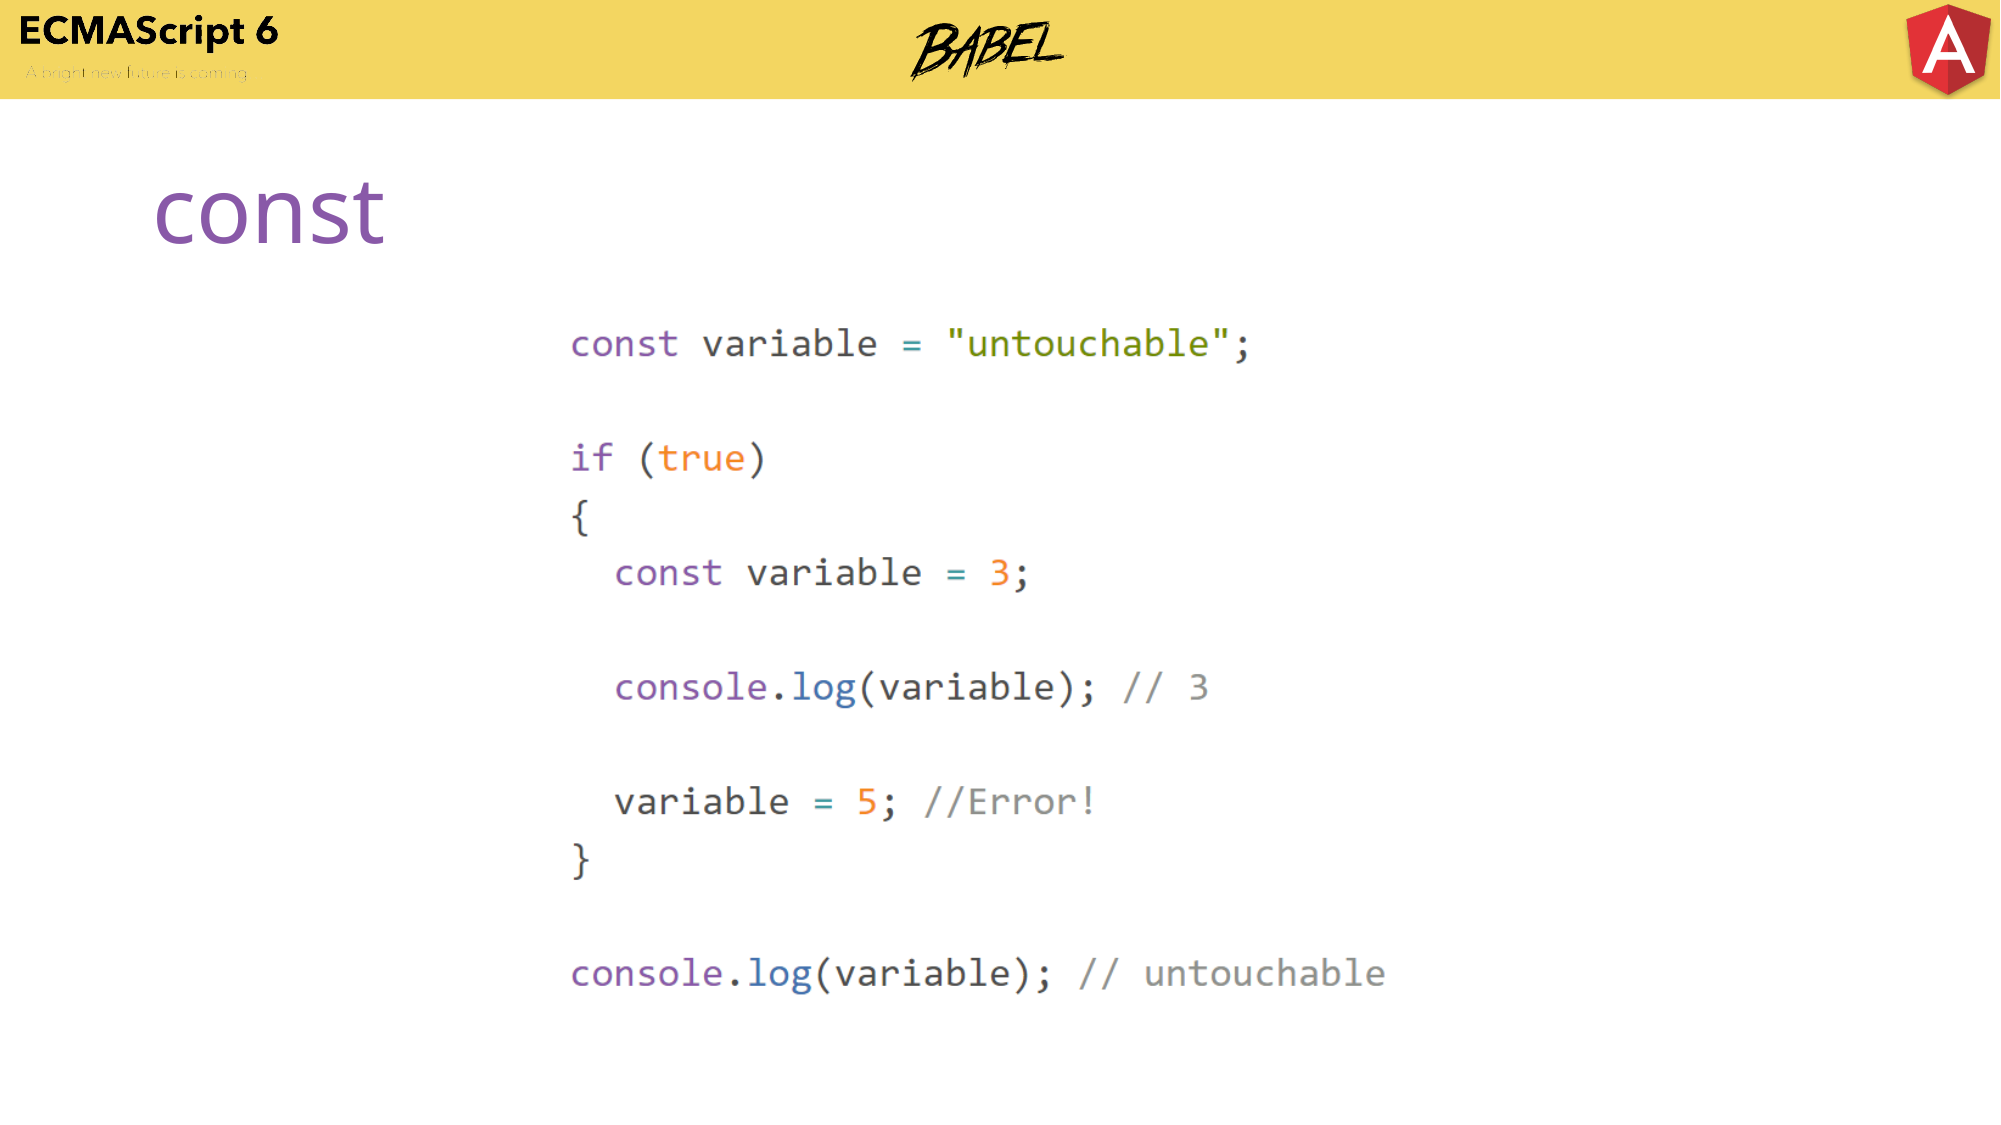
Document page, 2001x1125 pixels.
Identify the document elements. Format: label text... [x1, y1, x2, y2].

picture [0, 0, 353, 100]
title const [137, 144, 1863, 283]
picture [1902, 0, 1995, 100]
picture [885, 0, 1091, 121]
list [557, 310, 1443, 1014]
